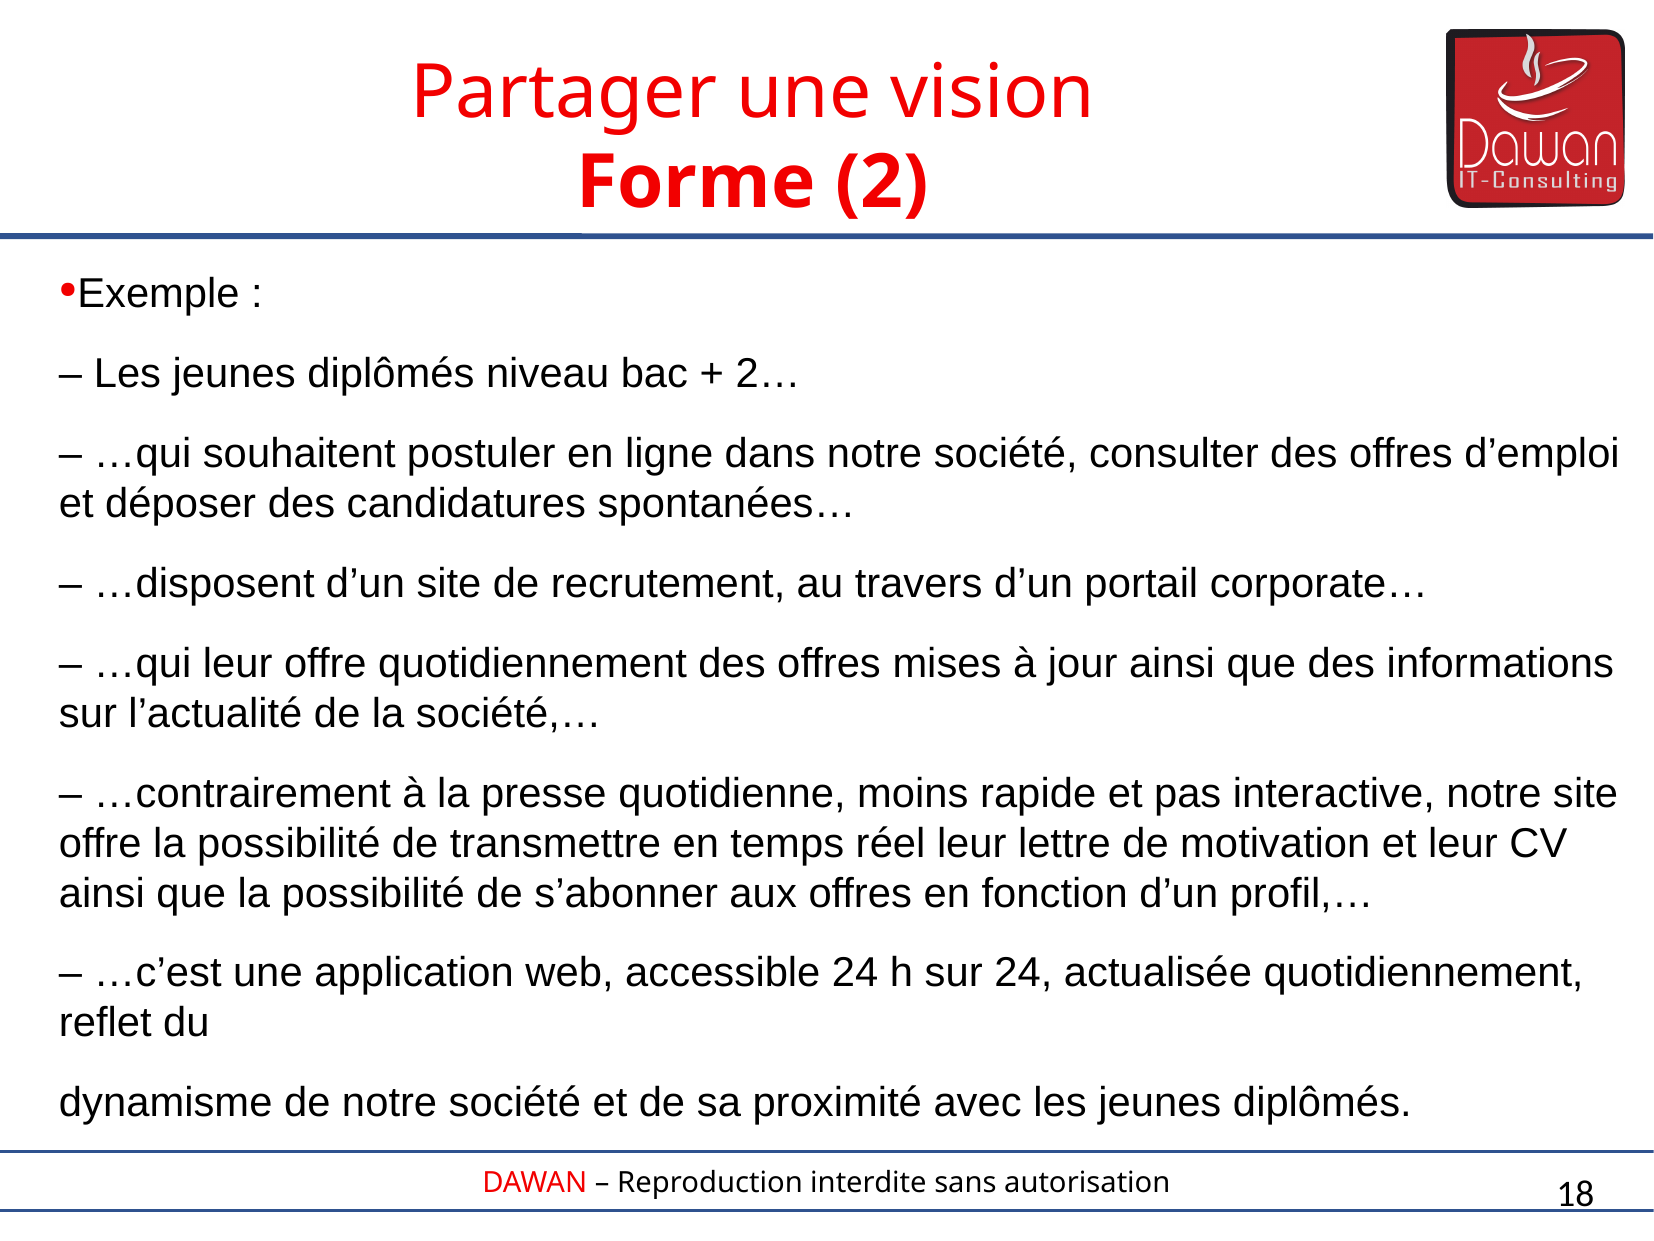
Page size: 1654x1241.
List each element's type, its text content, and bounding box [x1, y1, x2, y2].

list Exemple : – Les jeunes diplômés niveau bac + 2… – …qui souhaitent postuler en ligne dans notre société, consulter des offres d’emploi et déposer des candidatures spontanées… – …disposent d’un site de recrutement, au travers d’un portail corporate… – …qui leur offre quotidiennement des offres mises à jour ainsi que des informations sur l’actualité de la société,… – …contrairement à la presse quotidienne, moins rapide et pas interactive, notre site offre la possibilité de transmettre en temps réel leur lettre de motivation et leur CV ainsi que la possibilité de s’abonner aux offres en fonction d’un profil,… – …c’est une application web, accessible 24 h sur 24, actualisée quotidiennement, reflet du dynamisme de notre société et de sa proximité avec les jeunes diplômés. [59, 265, 1654, 1109]
text_box 18 [1535, 1169, 1595, 1233]
picture [1447, 29, 1625, 208]
title Partager une vision Forme (2) [59, 29, 1447, 237]
